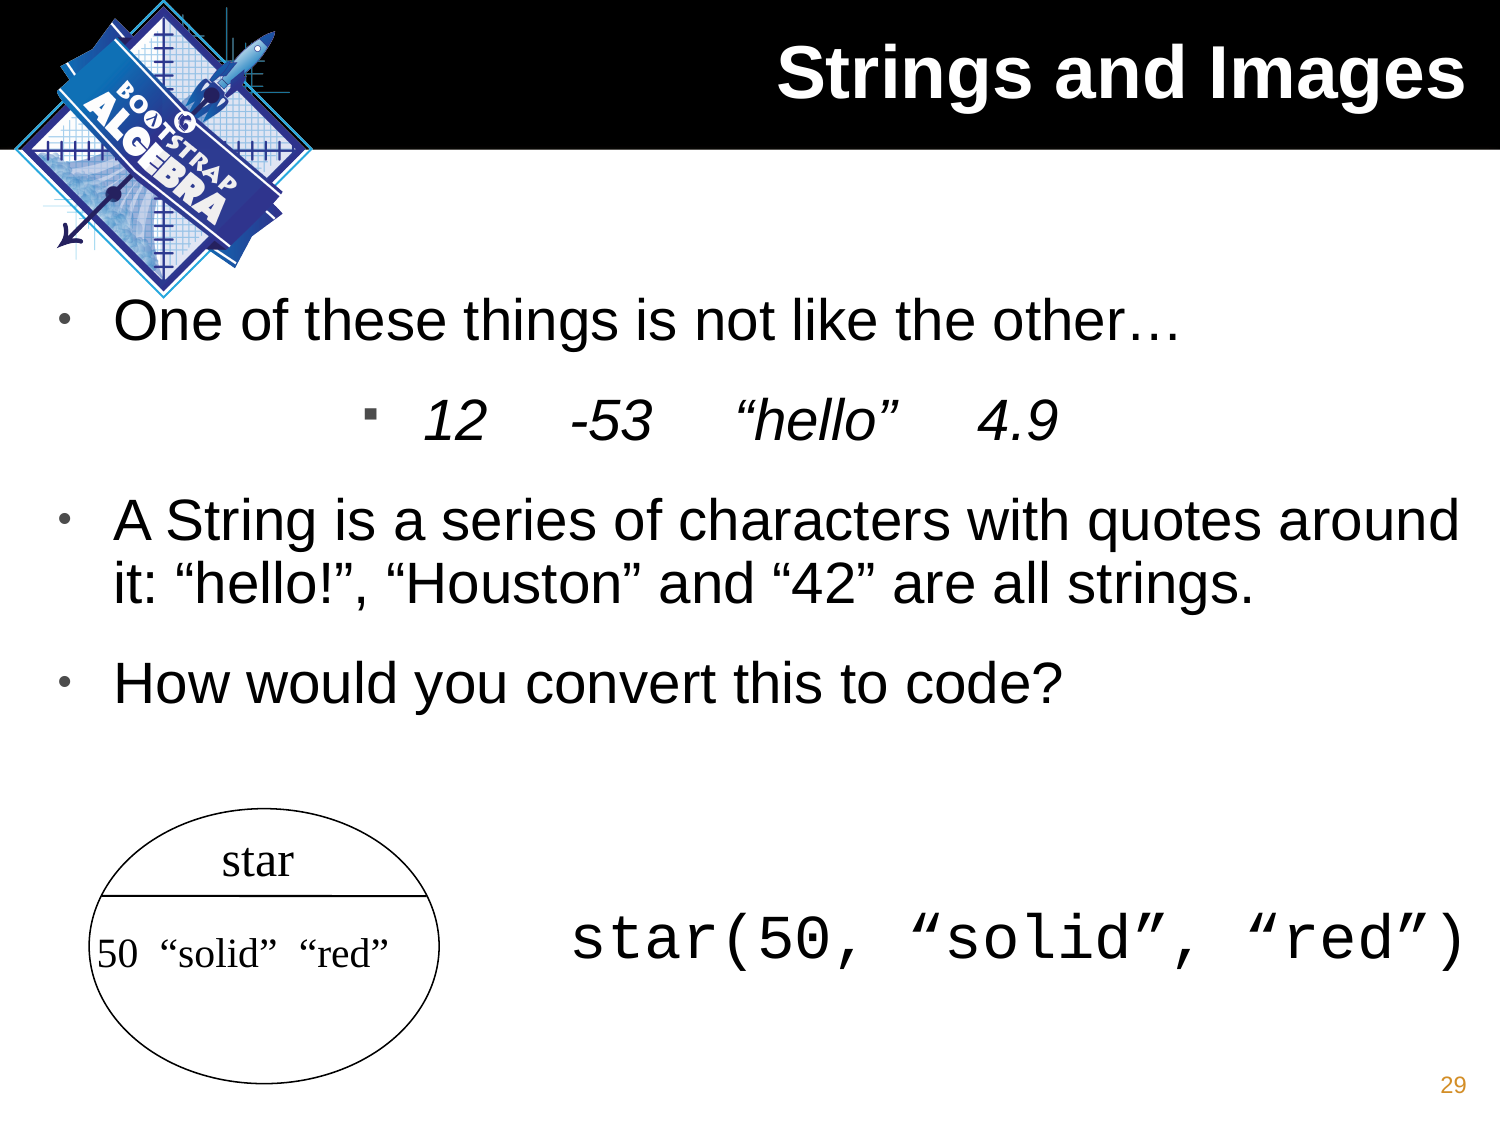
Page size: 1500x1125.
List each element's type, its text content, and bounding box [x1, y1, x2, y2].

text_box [88, 808, 440, 1084]
text_box star(50, “solid”, “red”) [569, 895, 1471, 971]
list One of these things is not like the other… 12 -53 “hello” 4.9 A String is a series of characters with quotes around it: “hello!”, “Houston” and “42” are all strings. How would you convert this to code? [49, 282, 1476, 1026]
slide_number 29 [1349, 1061, 1475, 1106]
picture [14, 0, 313, 299]
title Strings and Images [49, 0, 1476, 138]
